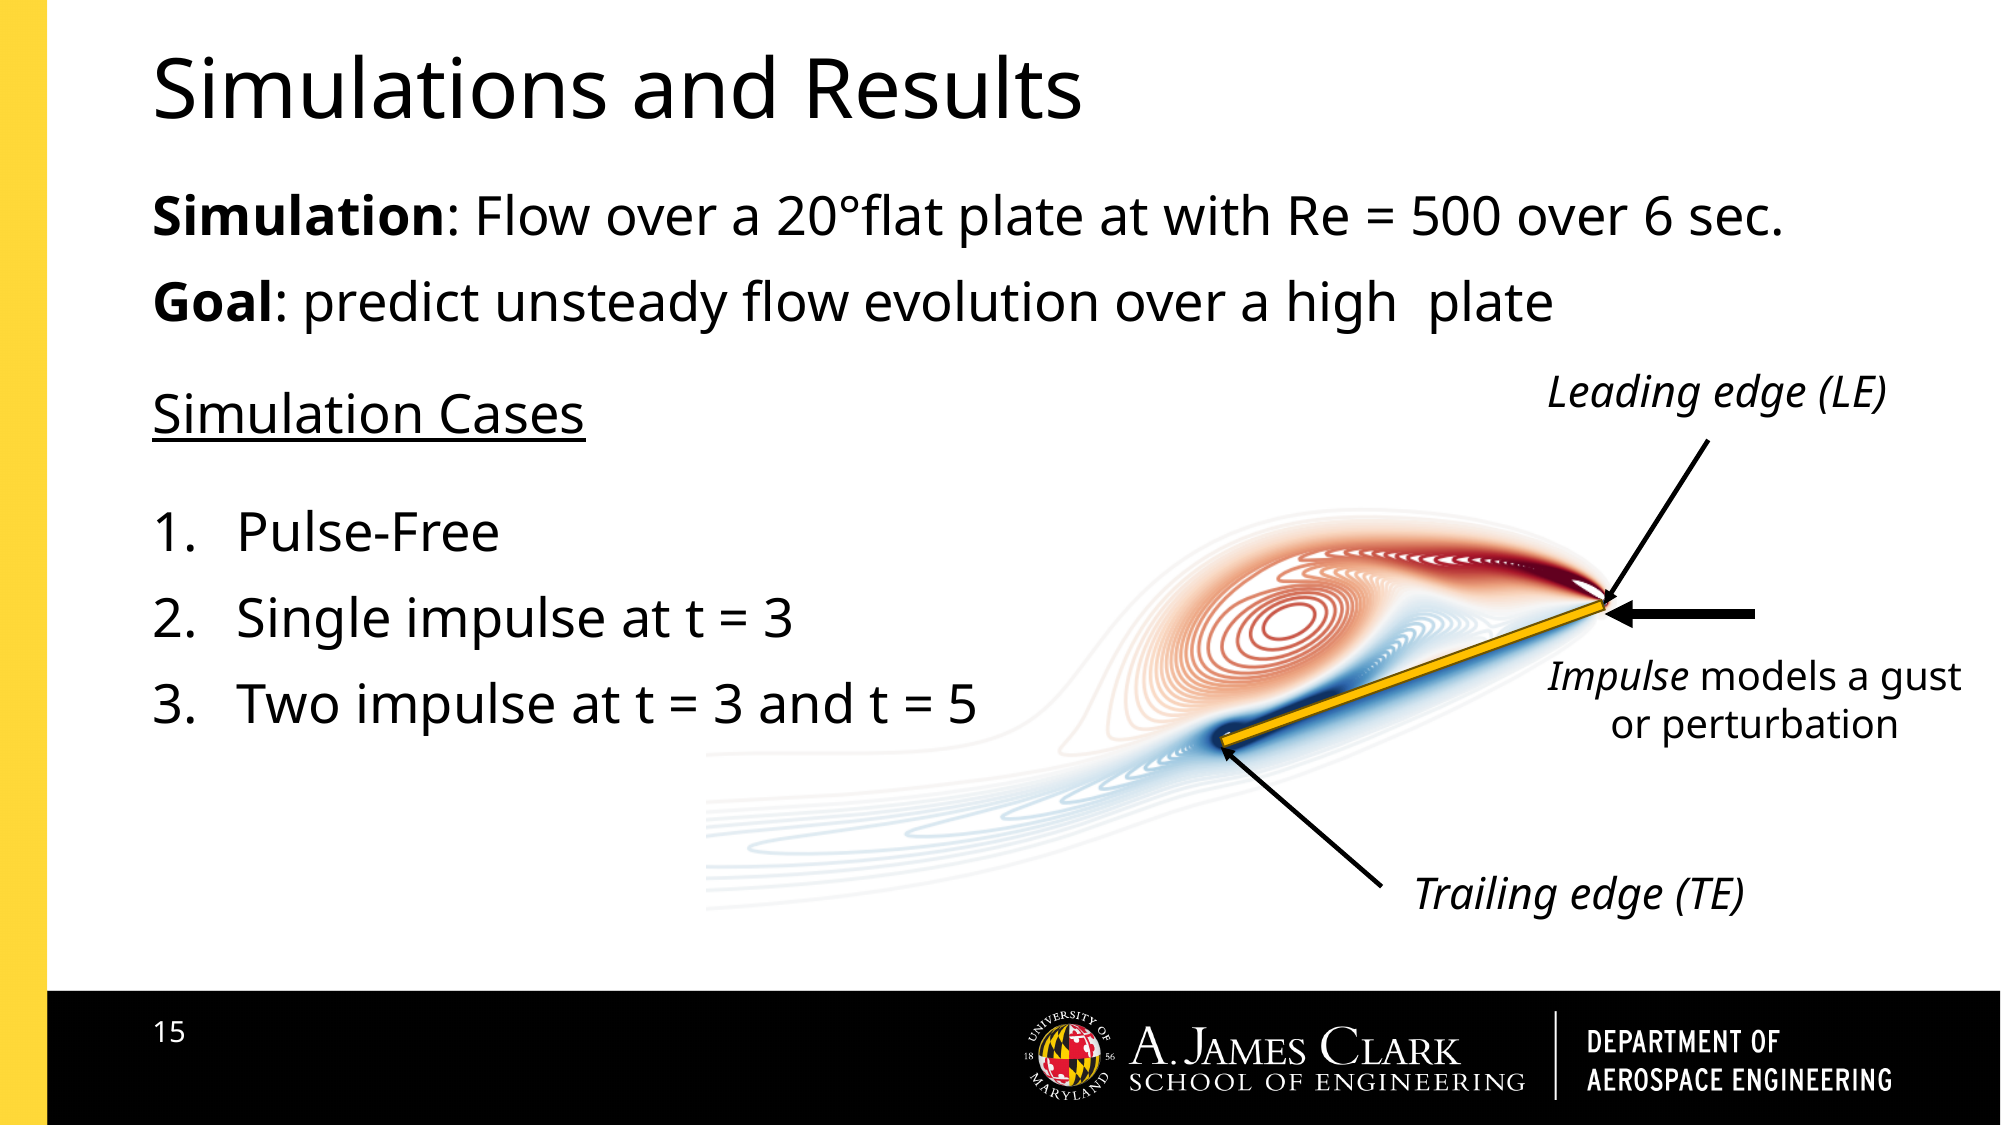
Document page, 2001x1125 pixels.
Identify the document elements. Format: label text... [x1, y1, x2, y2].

footer 15 [137, 1002, 985, 1063]
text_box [1602, 439, 1709, 605]
text_box Leading edge (LE) [1782, 356, 1943, 427]
text_box Impulse models a gust or perturbation [1782, 643, 1981, 790]
title Simulations and Results [137, 0, 1863, 145]
text_box Pulse-Free Single impulse at t = 3 Two impulse at t = 3 and t = 5 [137, 490, 705, 817]
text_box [1220, 746, 1382, 887]
list Simulation Cases [137, 371, 705, 472]
text_box Trailing edge (TE) [1354, 858, 1804, 929]
picture [0, 0, 2001, 1125]
